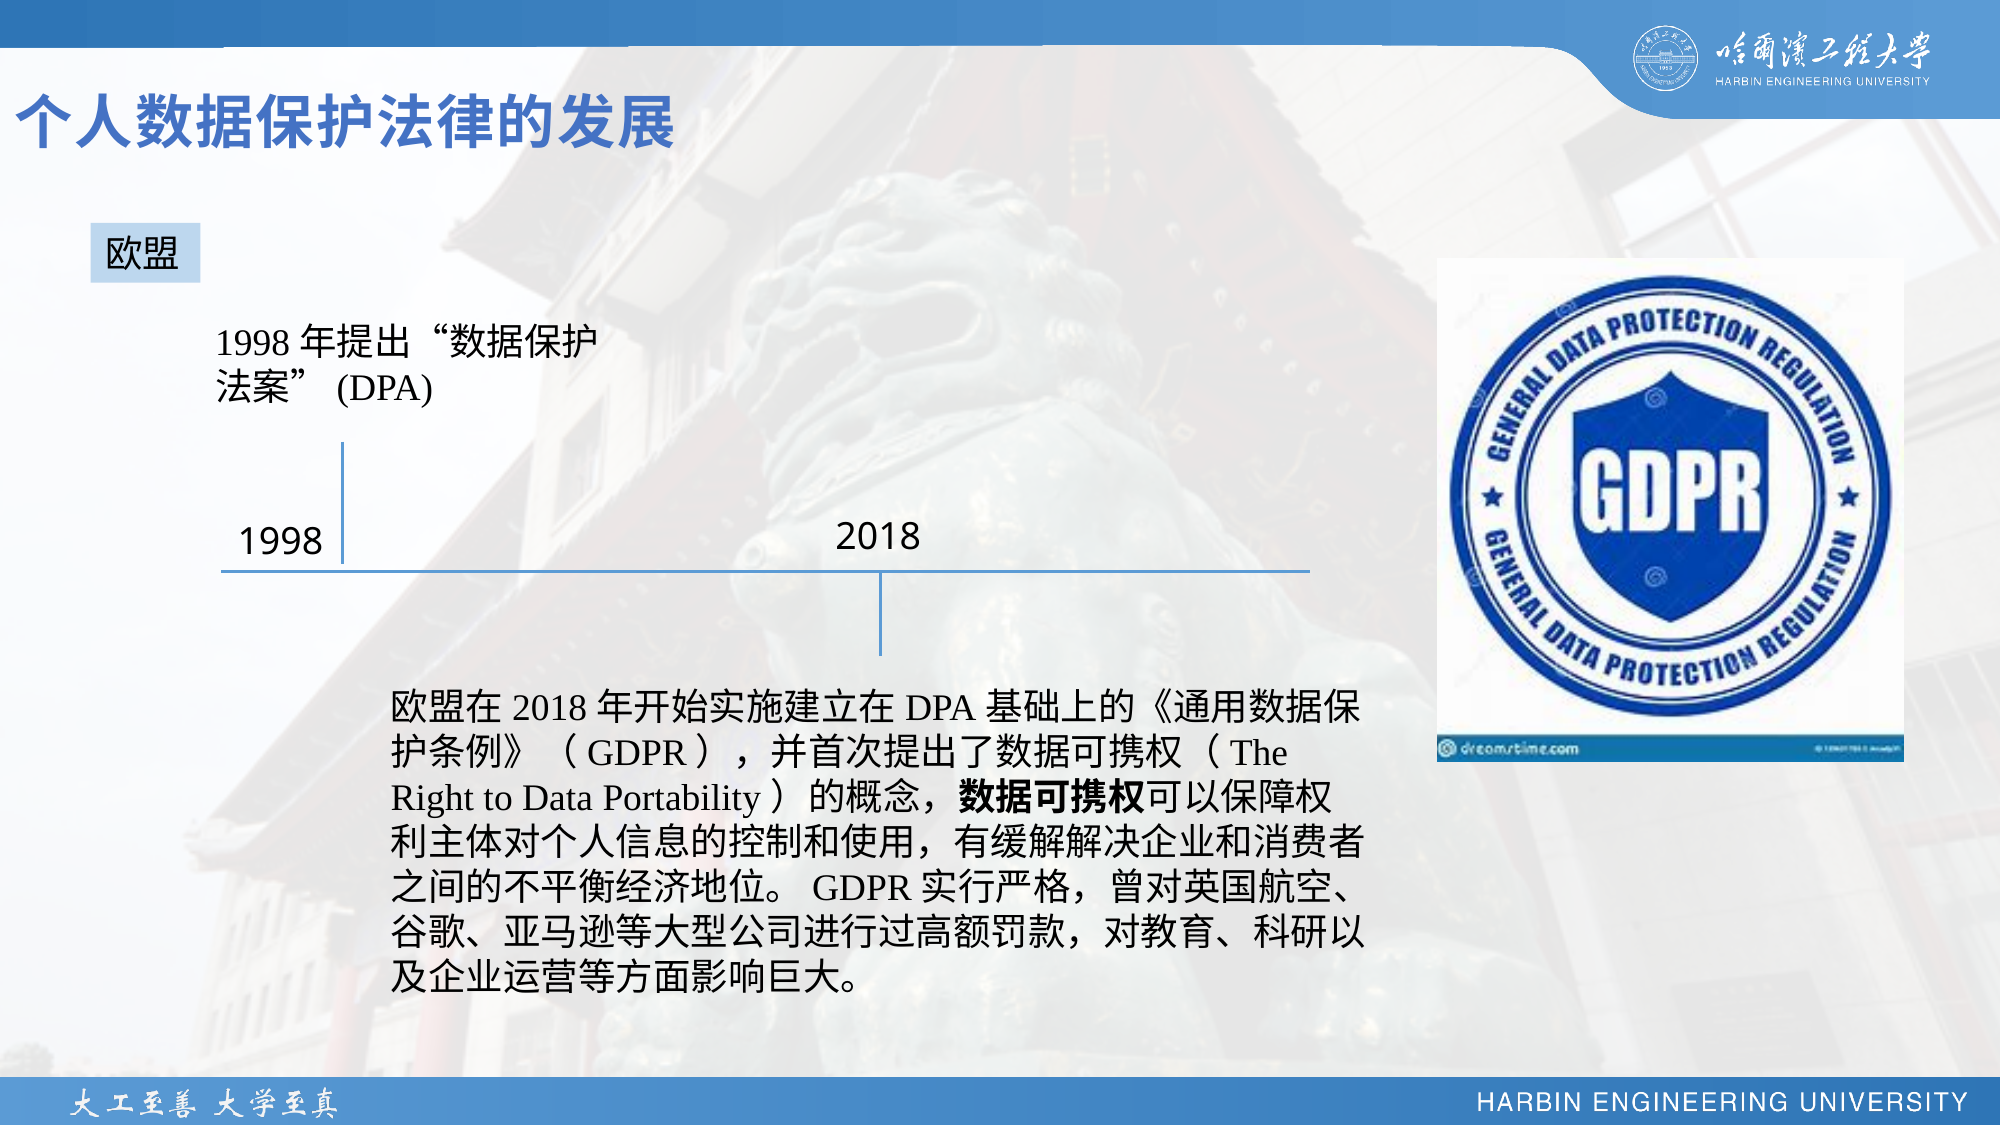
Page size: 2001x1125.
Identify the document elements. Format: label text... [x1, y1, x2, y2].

text_box 欧盟 [90, 222, 201, 283]
picture [1631, 19, 1935, 98]
text_box 1998 [222, 509, 376, 570]
picture [1461, 1089, 1978, 1114]
picture [1437, 258, 1904, 762]
text_box 1998年提出“数据保护法案”(DPA) [200, 310, 634, 416]
picture [40, 1078, 366, 1125]
text_box 2018 [820, 504, 960, 565]
title 个人数据保护法律的发展 [0, 70, 1144, 157]
text_box 欧盟在2018年开始实施建立在DPA基础上的《通用数据保护条例》（GDPR），并首次提出了数据可携权（The Right to Data Portability）的概念，数据可携权可以保障权利主体对个人信息的控制和使用，有缓解解决企业和消费者之间的不平衡经济地位。GDPR实行严格，曾对英国航空、谷歌、亚马逊等大型公司进行过高额罚款，对教育、科研以及企业运营等方面影响巨大。 [375, 675, 1385, 1051]
